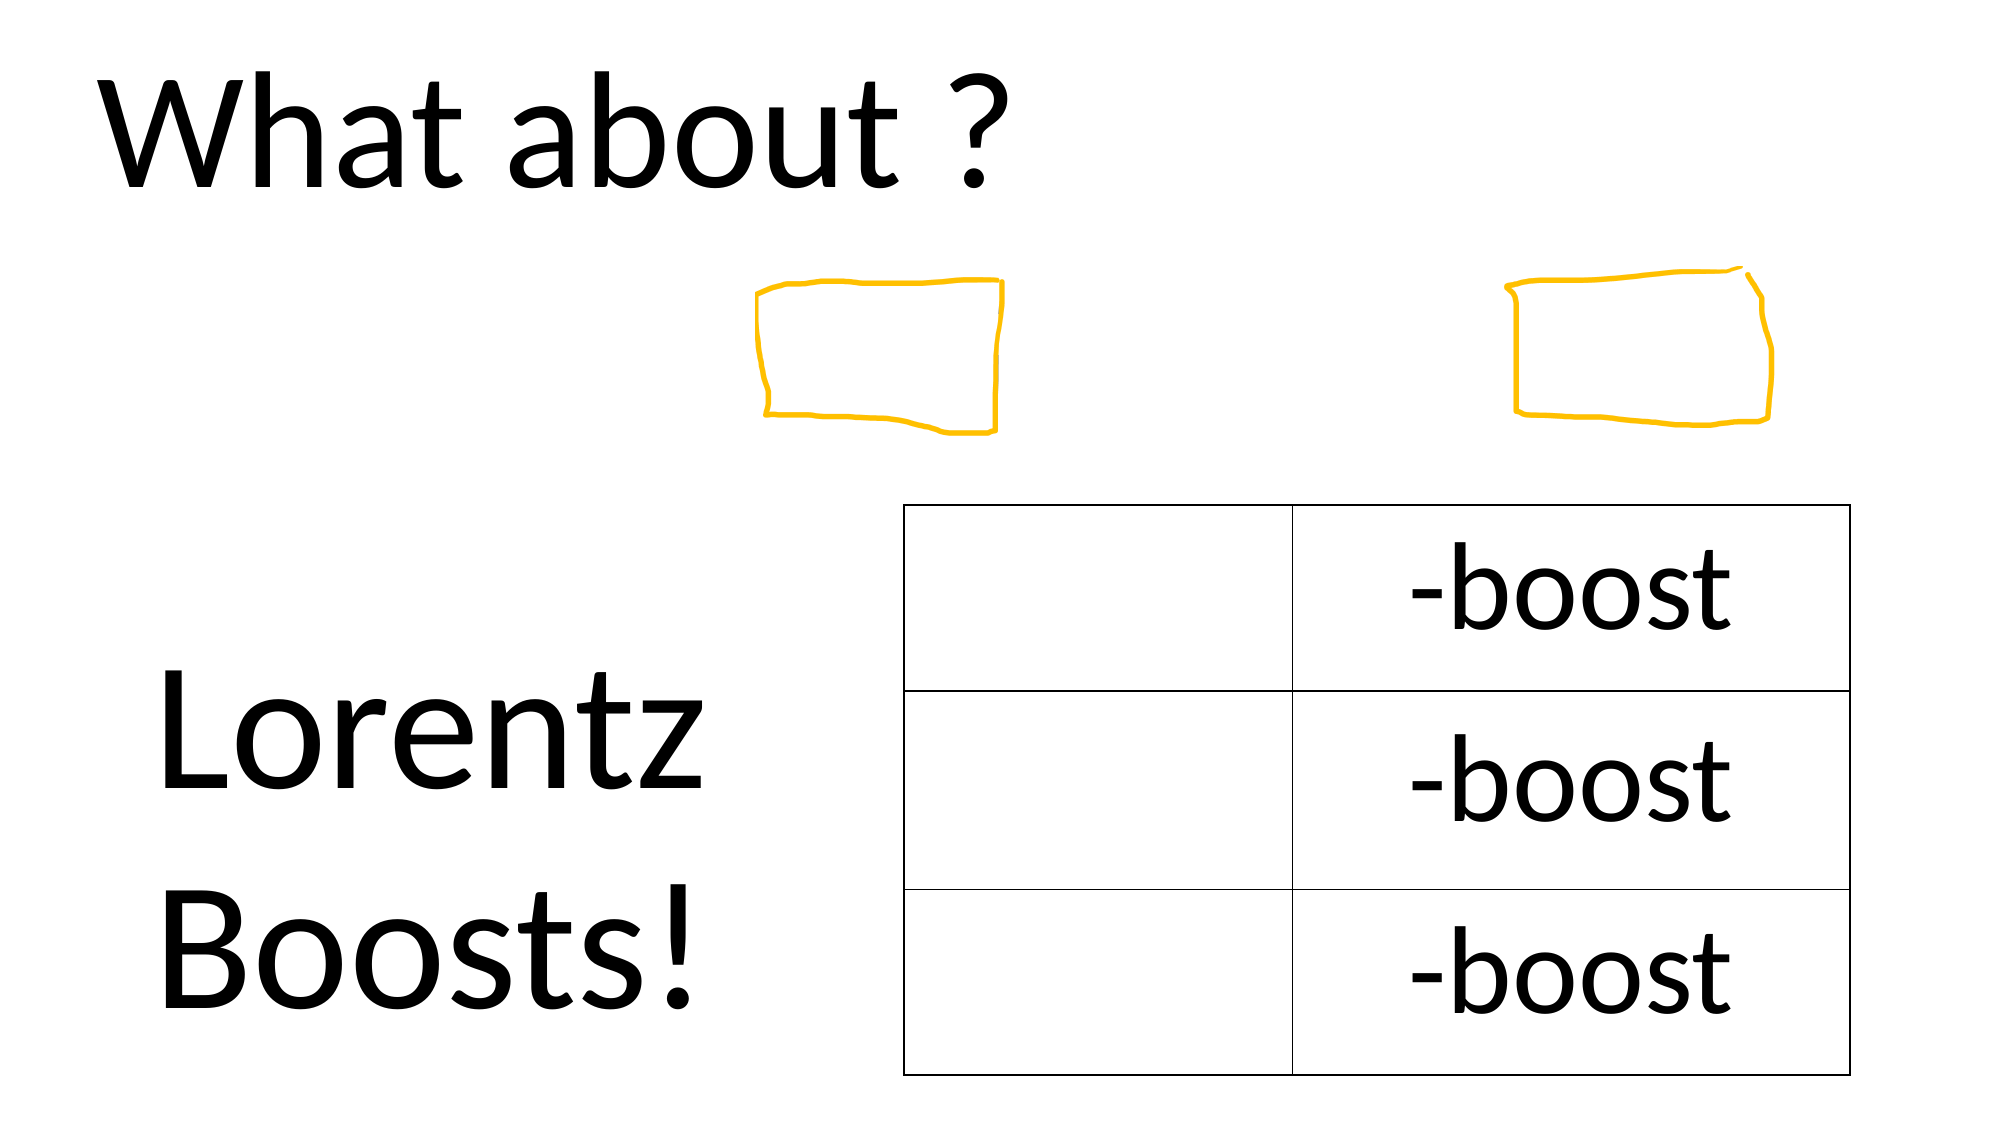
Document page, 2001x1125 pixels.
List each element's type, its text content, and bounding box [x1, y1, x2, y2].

picture [1293, 506, 1849, 510]
text_box Lorentz Boosts! [118, 597, 744, 1053]
picture [905, 506, 1292, 510]
text_box [848, 510, 2000, 1125]
picture [755, 266, 1852, 1097]
